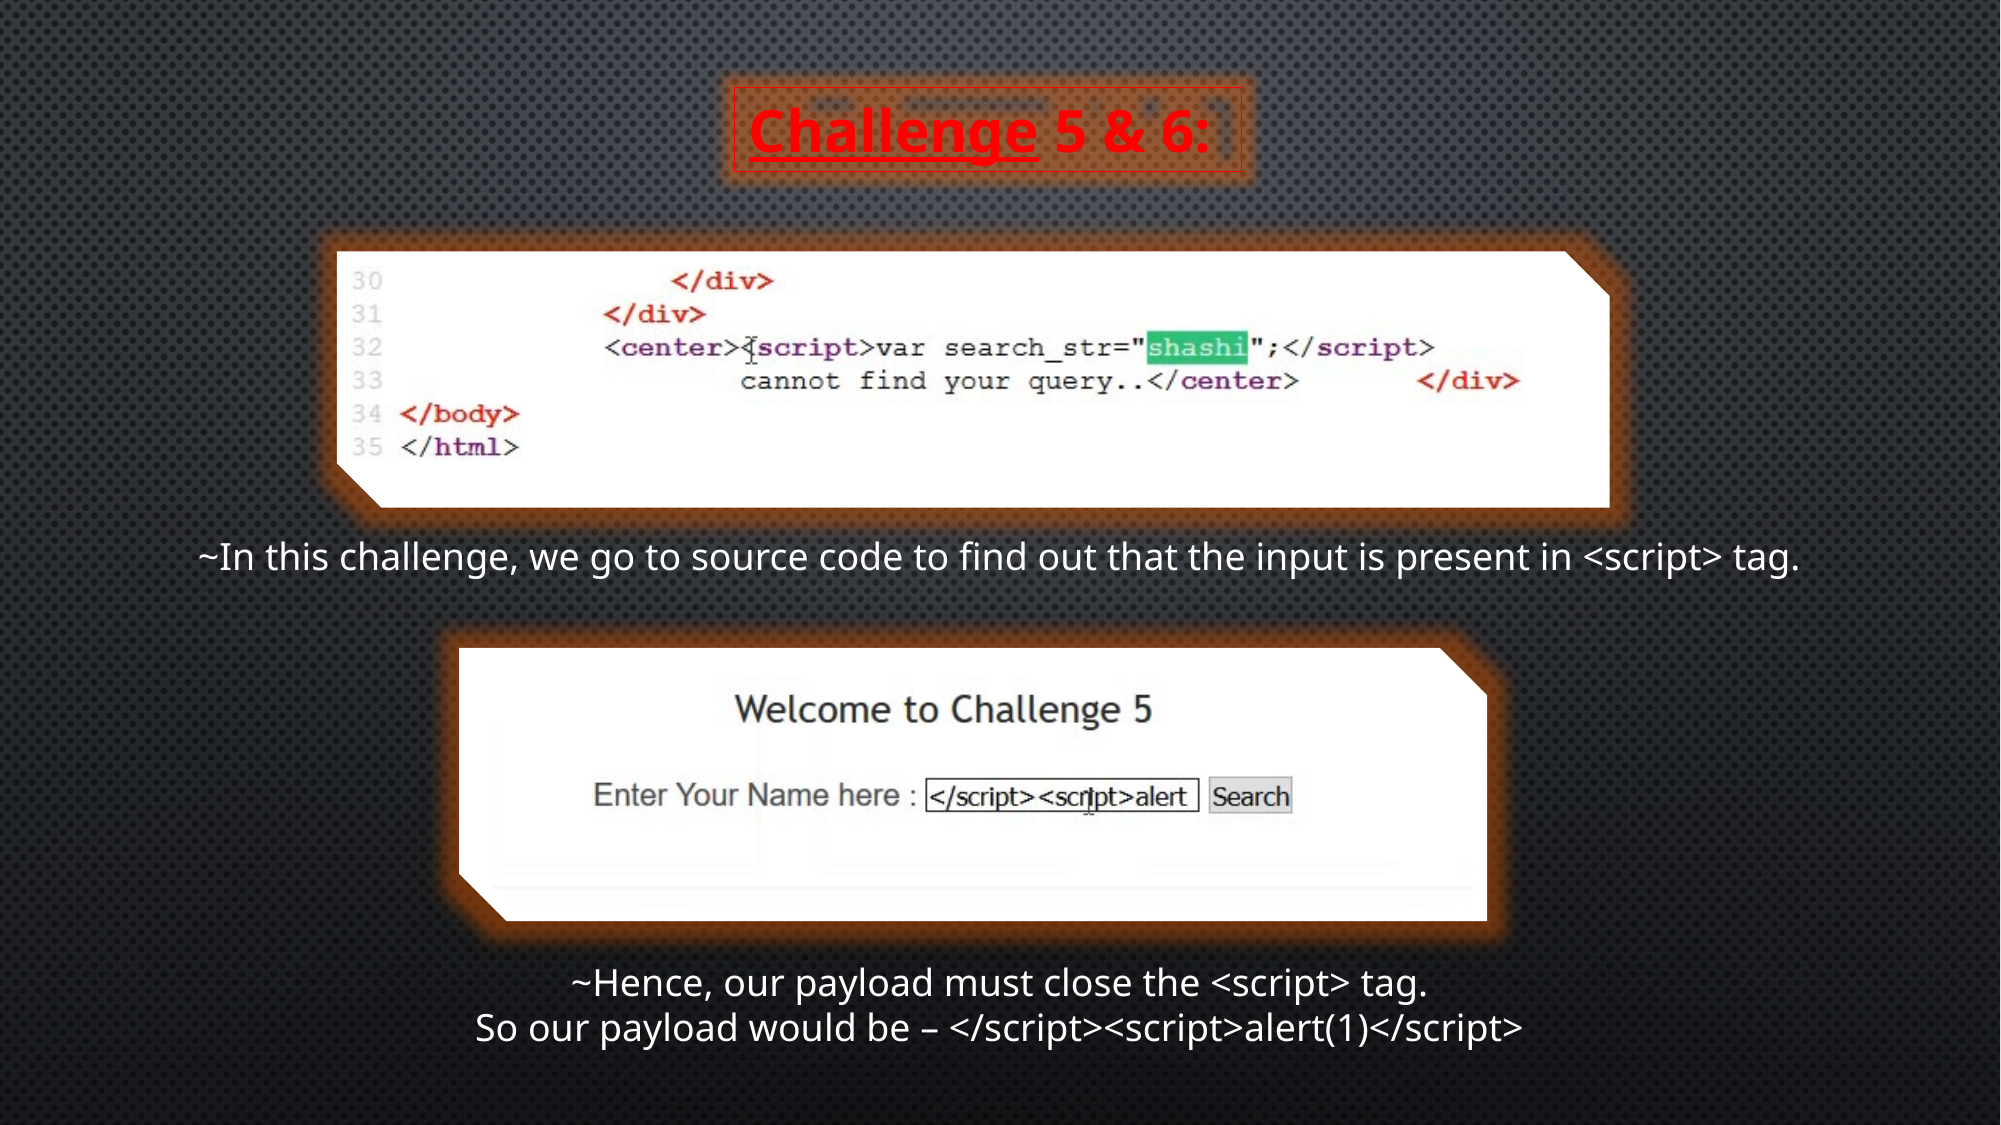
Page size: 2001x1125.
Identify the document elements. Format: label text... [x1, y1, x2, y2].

text_box ~Hence, our payload must close the <script> tag. So our payload would be – </script><script>alert(1)</script> [0, 951, 2000, 1057]
picture [466, 654, 1481, 915]
text_box ~In this challenge, we go to source code to find out that the input is present in <script> tag. [0, 525, 2000, 586]
text_box Challenge 5 & 6: [734, 87, 1242, 172]
picture [343, 258, 1603, 501]
